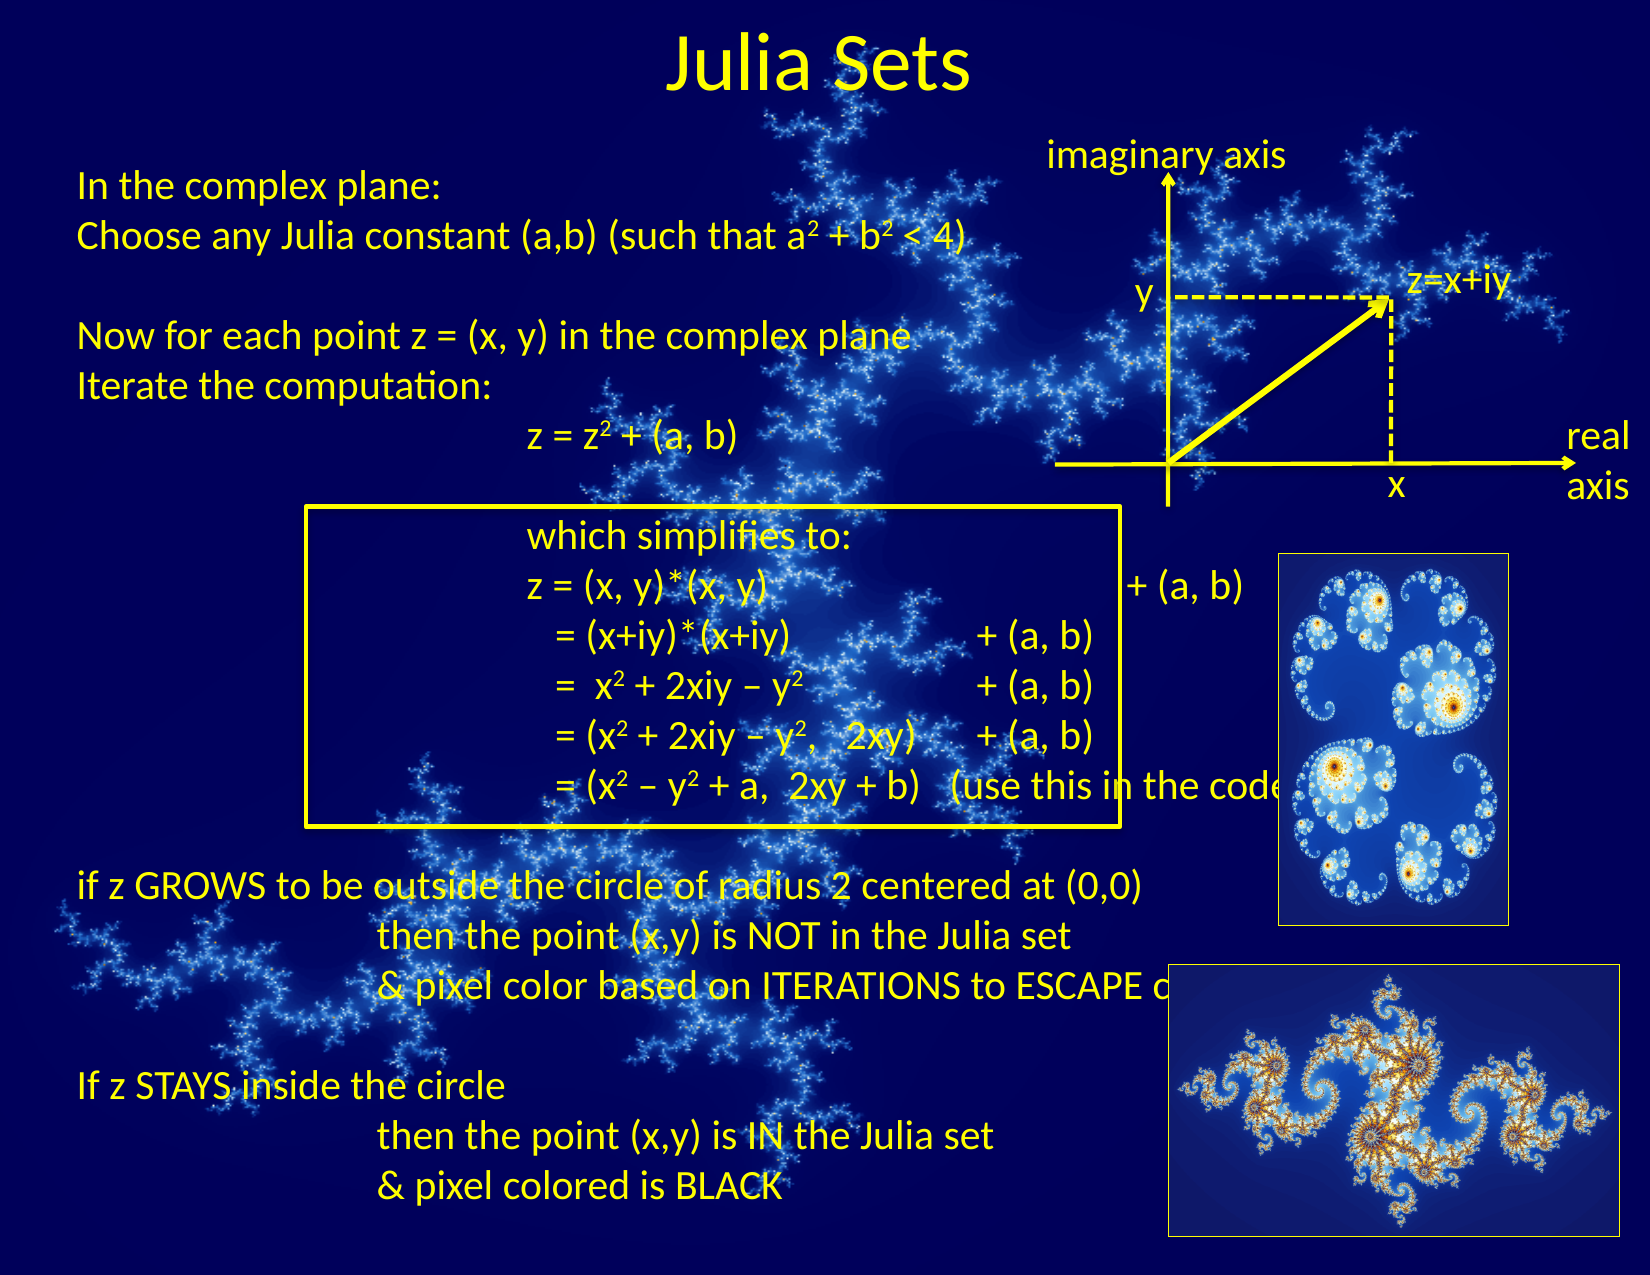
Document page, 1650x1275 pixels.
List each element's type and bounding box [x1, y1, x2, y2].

text_box [1029, 118, 1647, 517]
picture [0, 0, 1650, 1275]
